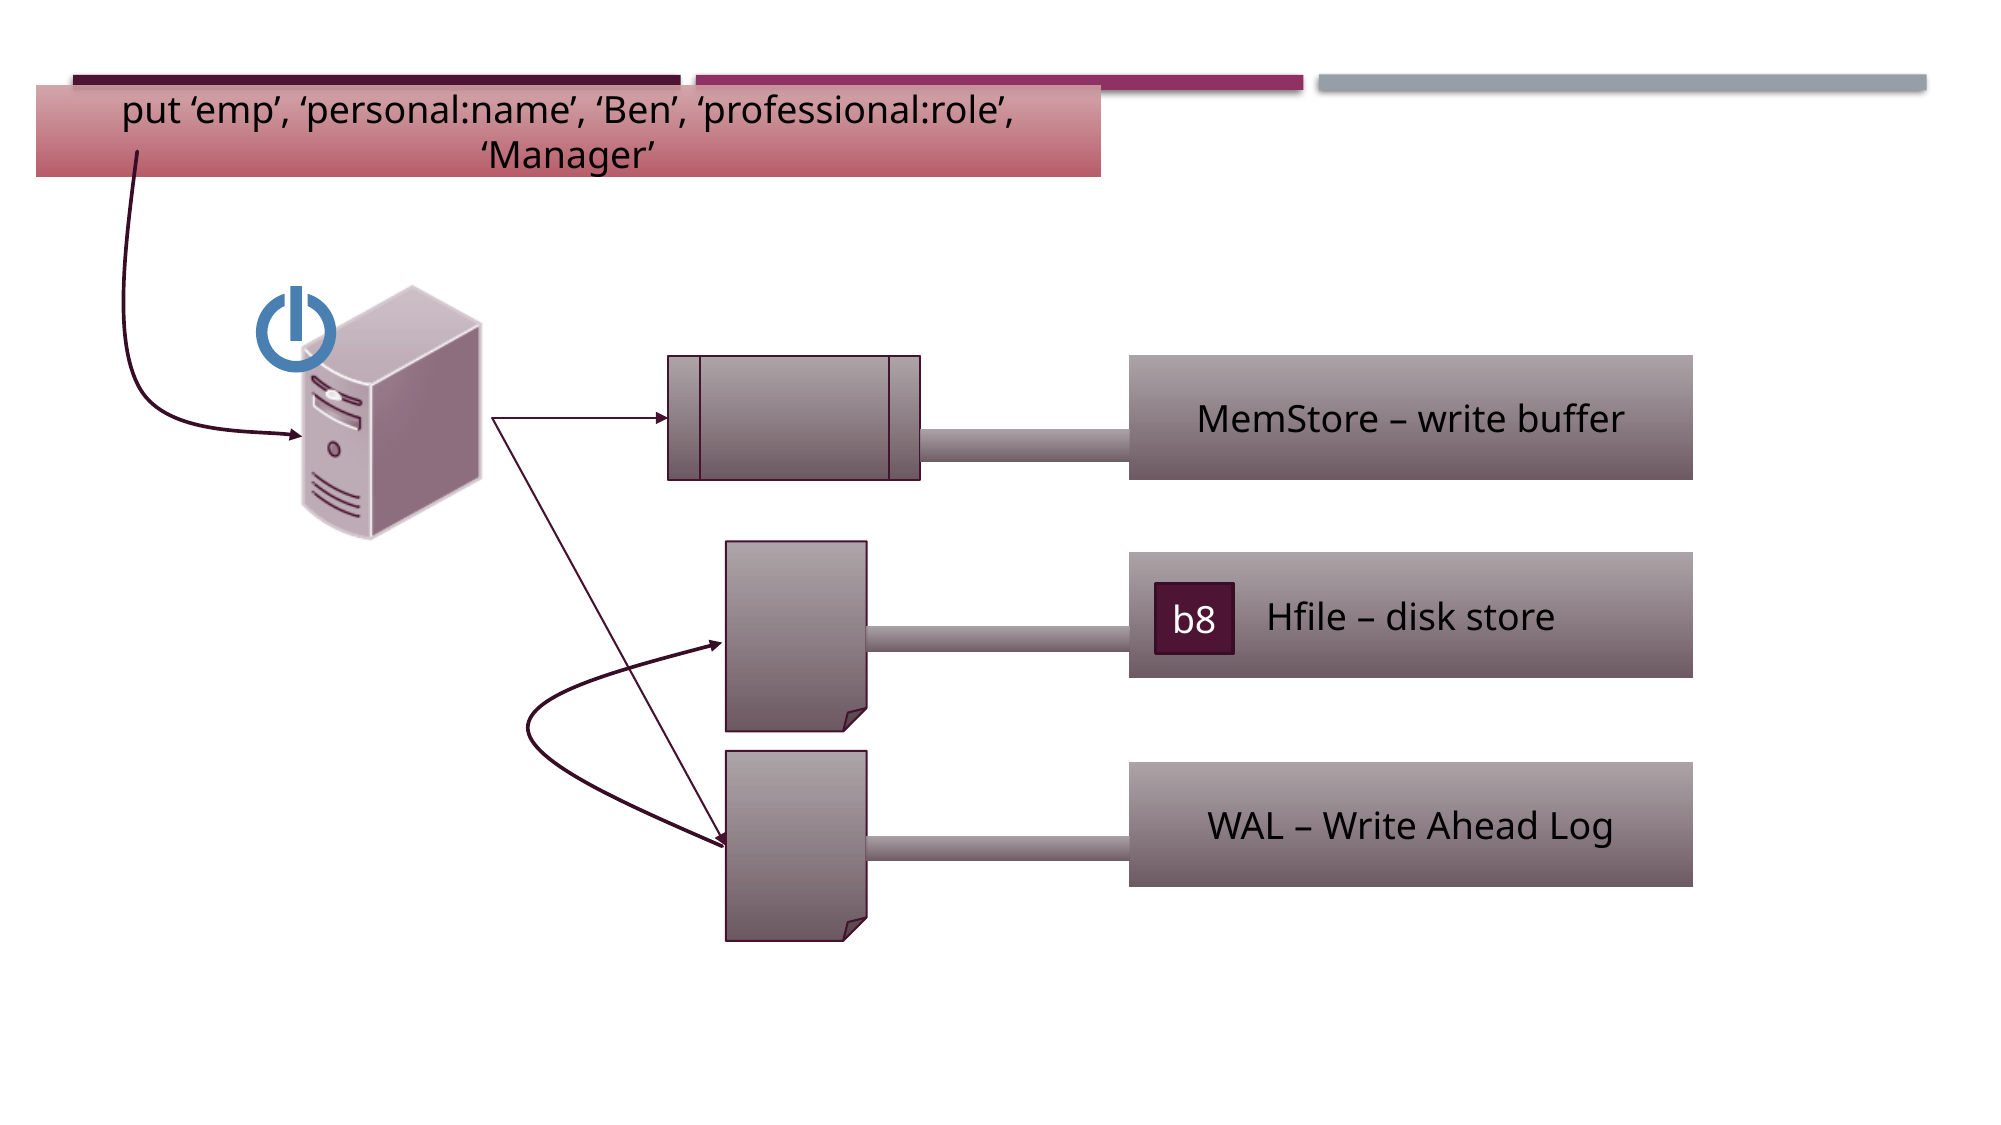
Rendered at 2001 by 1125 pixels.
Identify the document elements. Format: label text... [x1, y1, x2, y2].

picture [287, 276, 493, 560]
text_box MemStore – write buffer [1129, 355, 1694, 481]
text_box b8 [1154, 582, 1235, 655]
text_box [866, 835, 1131, 862]
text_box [251, 281, 338, 375]
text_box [491, 417, 727, 847]
text_box [724, 749, 868, 942]
text_box [919, 429, 1131, 462]
text_box [866, 626, 1131, 652]
text_box put ‘emp’, ‘personal:name’, ‘Ben’, ‘professional:role’, ‘Manager’ [35, 84, 1101, 177]
text_box Hfile – disk store [1129, 552, 1694, 678]
text_box [121, 149, 281, 436]
text_box [732, 540, 868, 733]
text_box [667, 354, 921, 482]
text_box WAL – Write Ahead Log [1129, 761, 1694, 888]
